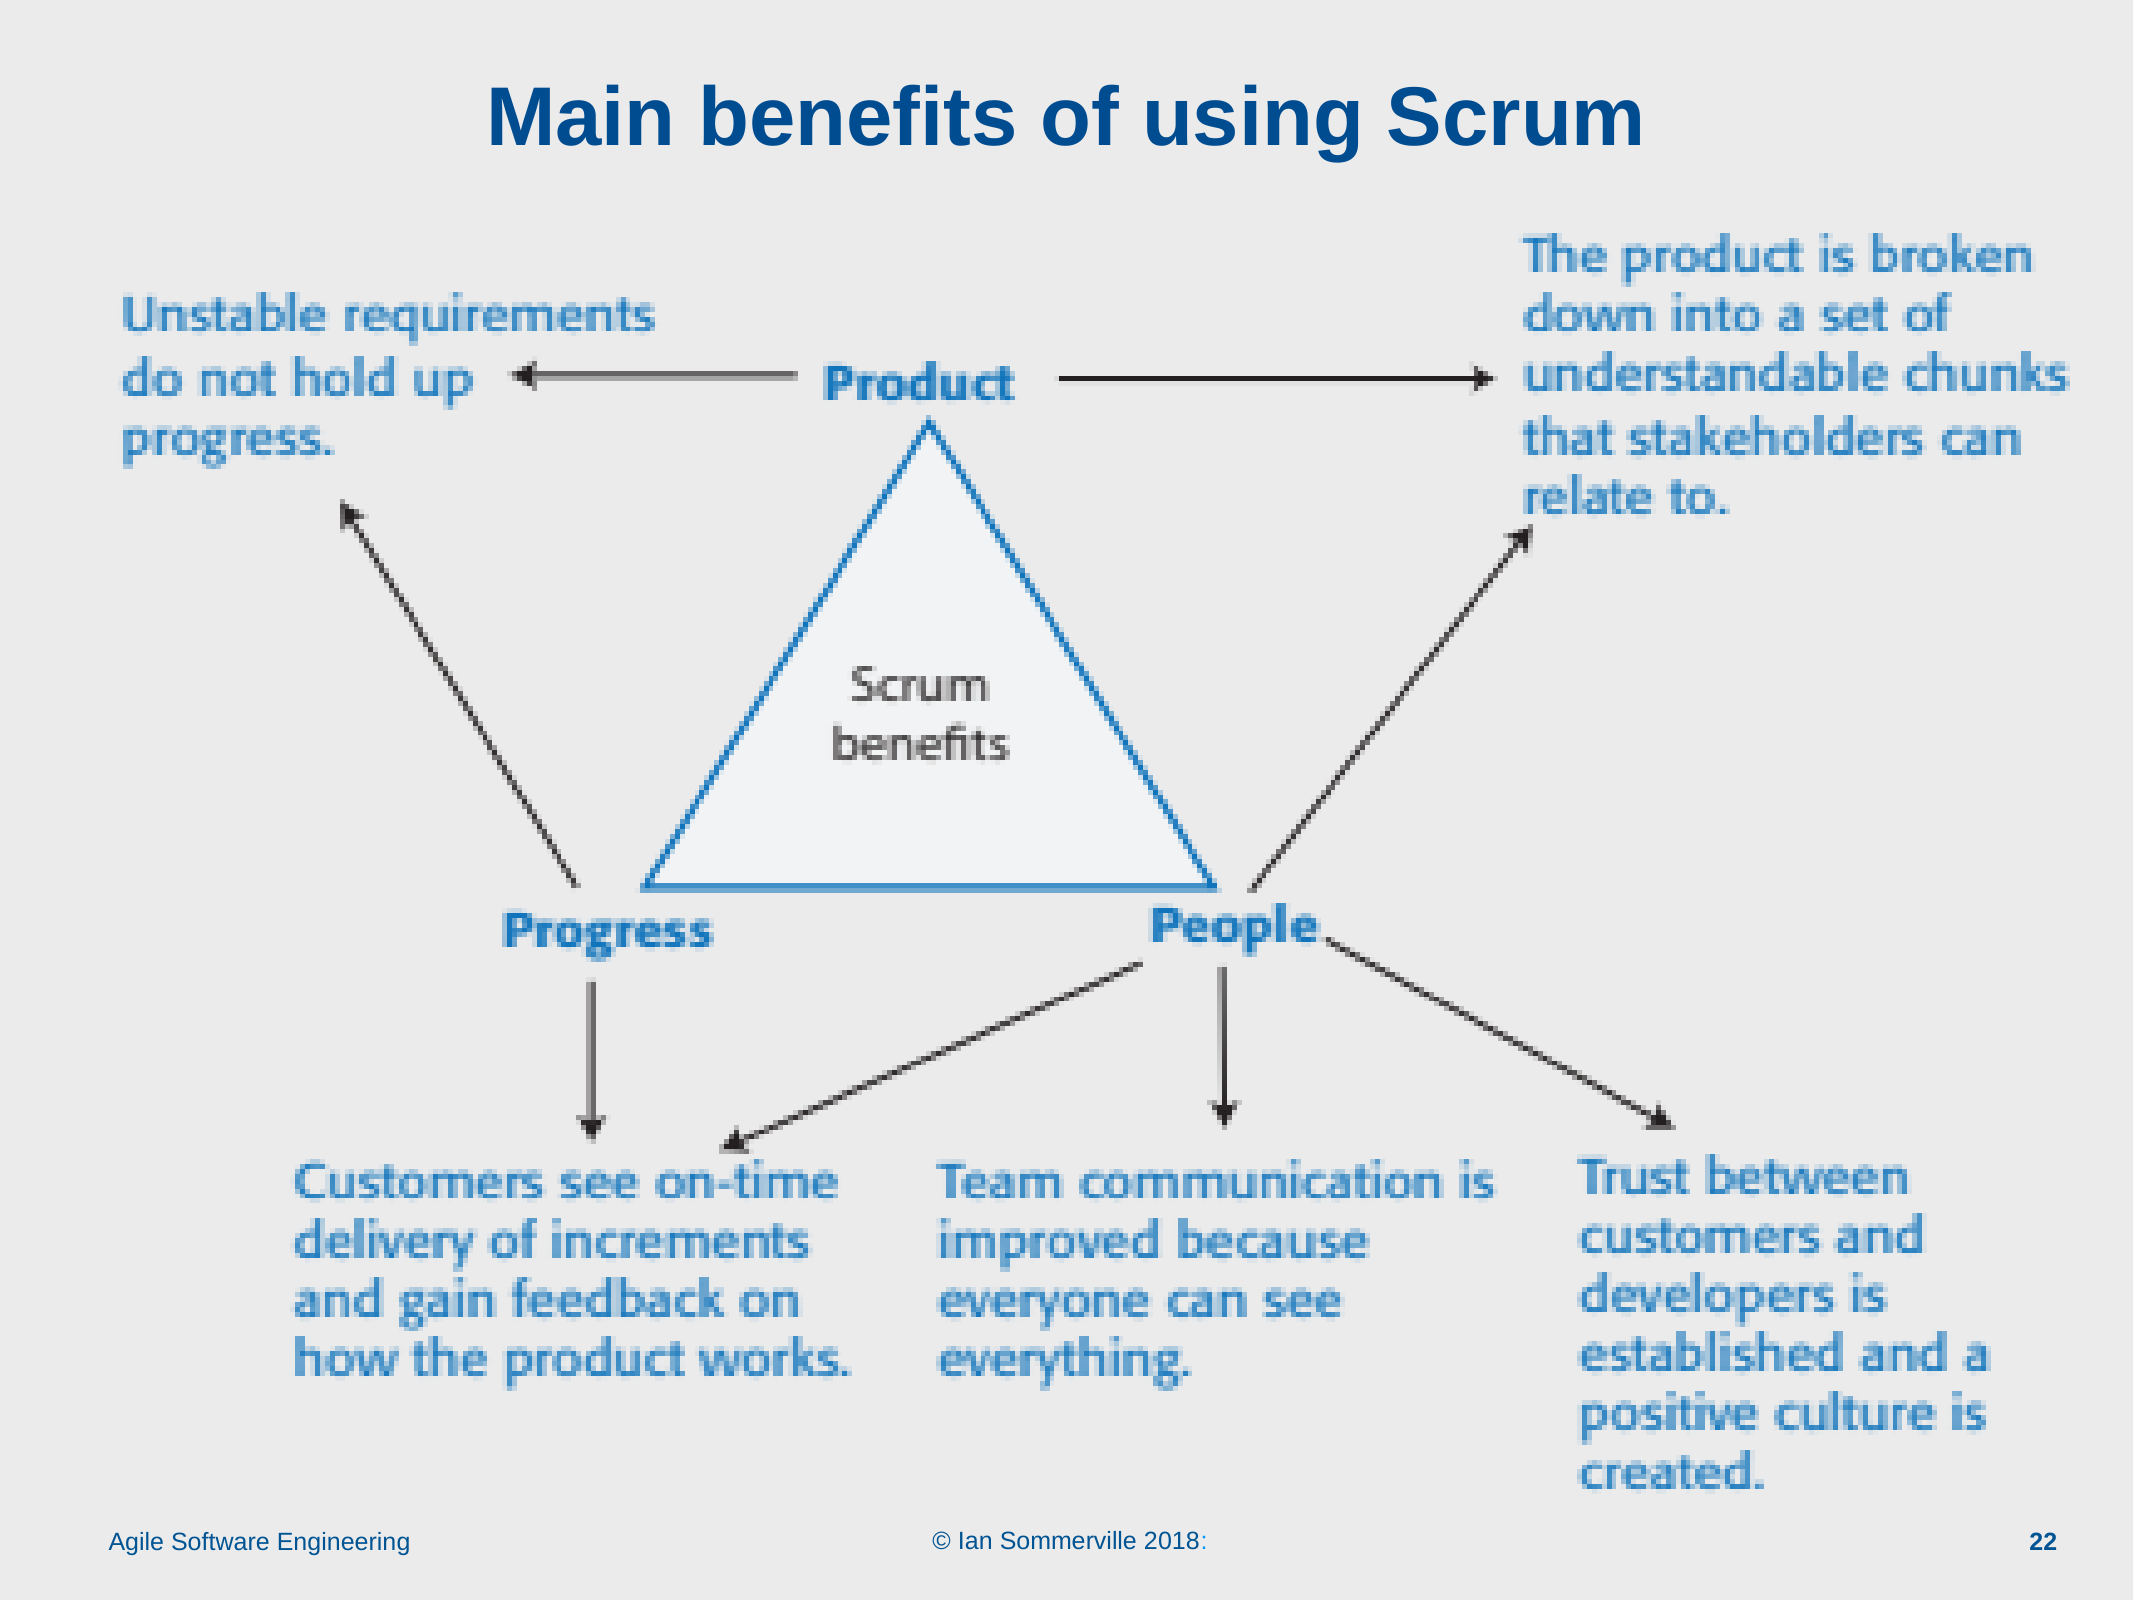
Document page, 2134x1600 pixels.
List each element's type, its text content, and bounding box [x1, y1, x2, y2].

title Main benefits of using Scrum [155, 55, 1978, 169]
picture [86, 197, 2098, 1517]
slide_number 22 [2018, 1526, 2067, 1563]
